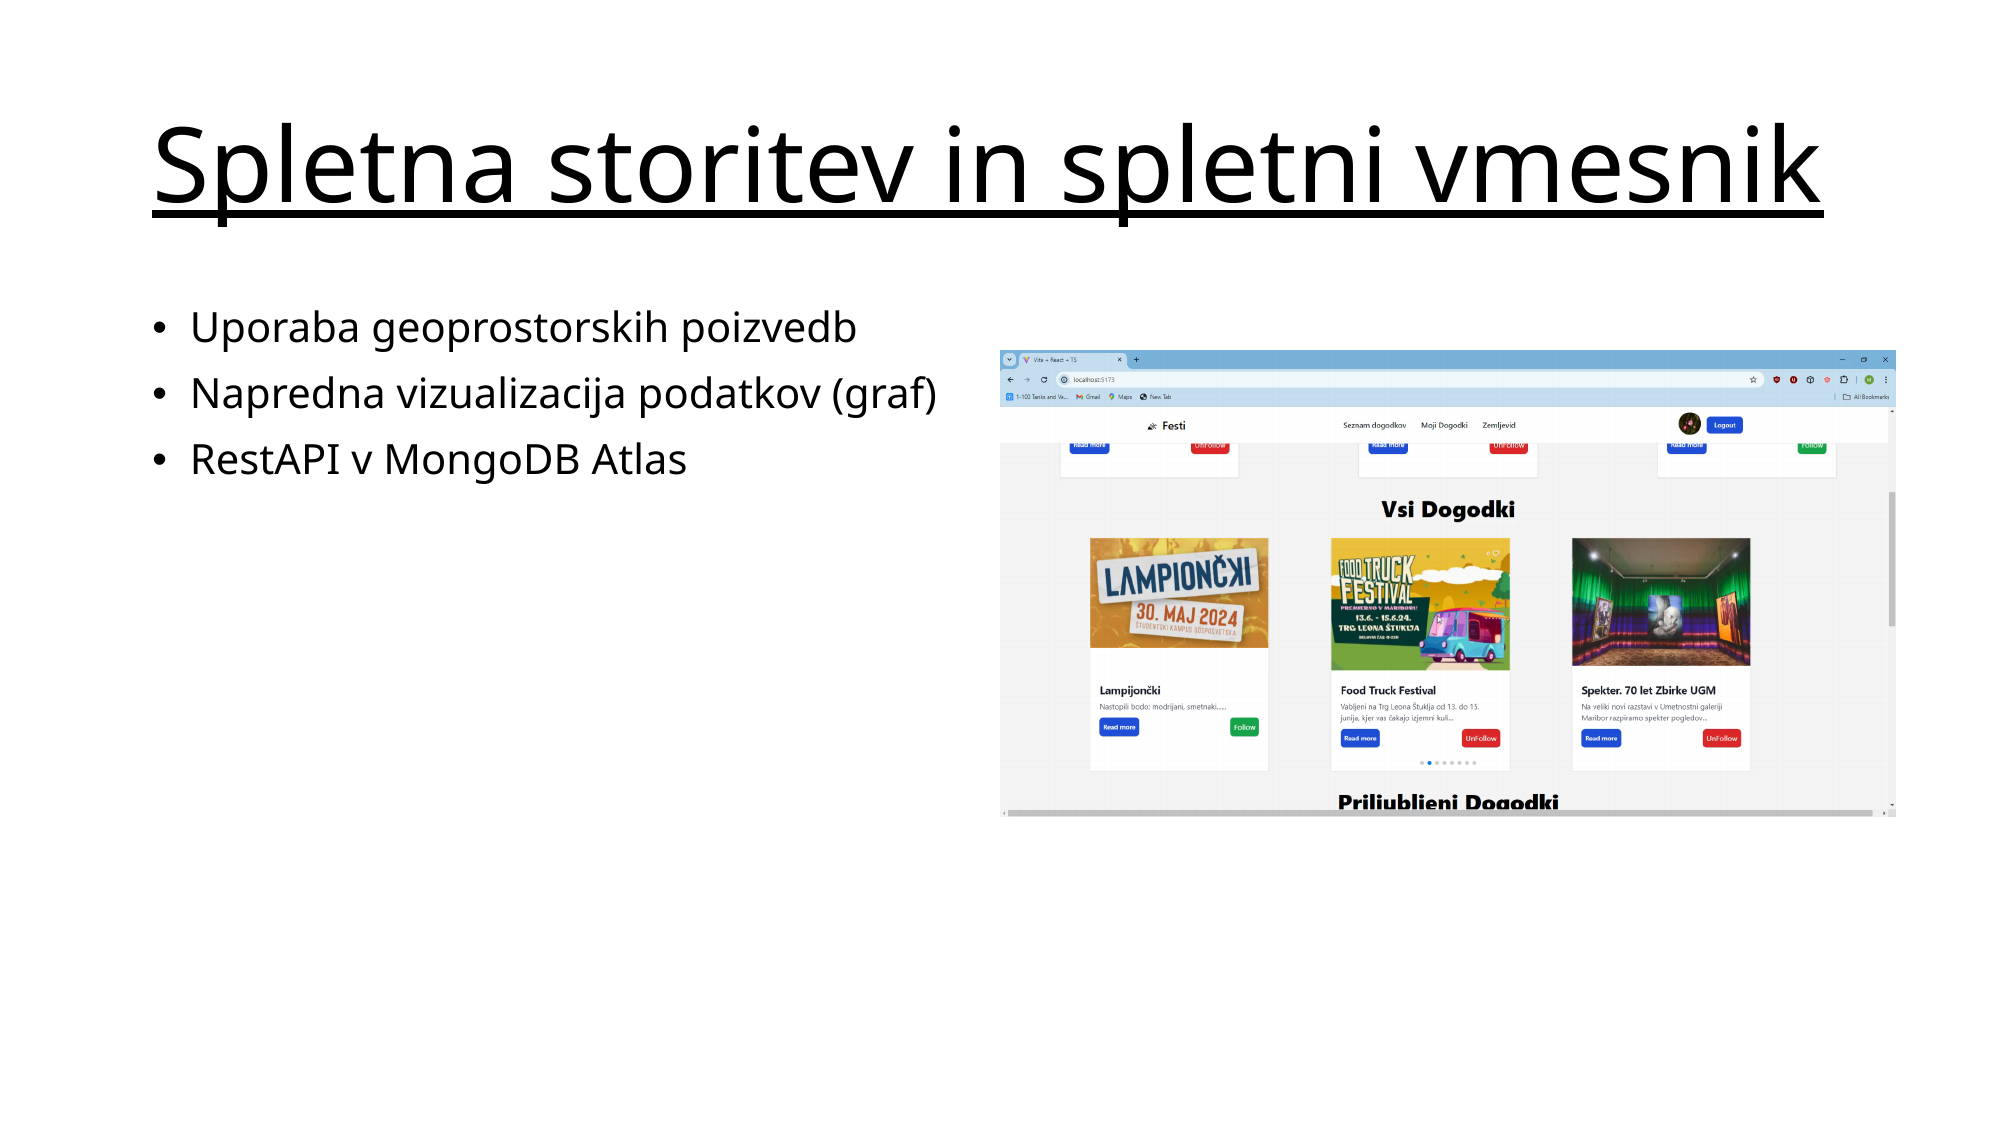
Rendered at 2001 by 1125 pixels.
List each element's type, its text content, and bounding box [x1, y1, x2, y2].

list Uporaba geoprostorskih poizvedb Napredna vizualizacija podatkov (graf) RestAPI v MongoDB Atlas [137, 299, 1863, 1014]
title Spletna storitev in spletni vmesnik [137, 59, 1863, 278]
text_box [999, 349, 1897, 818]
